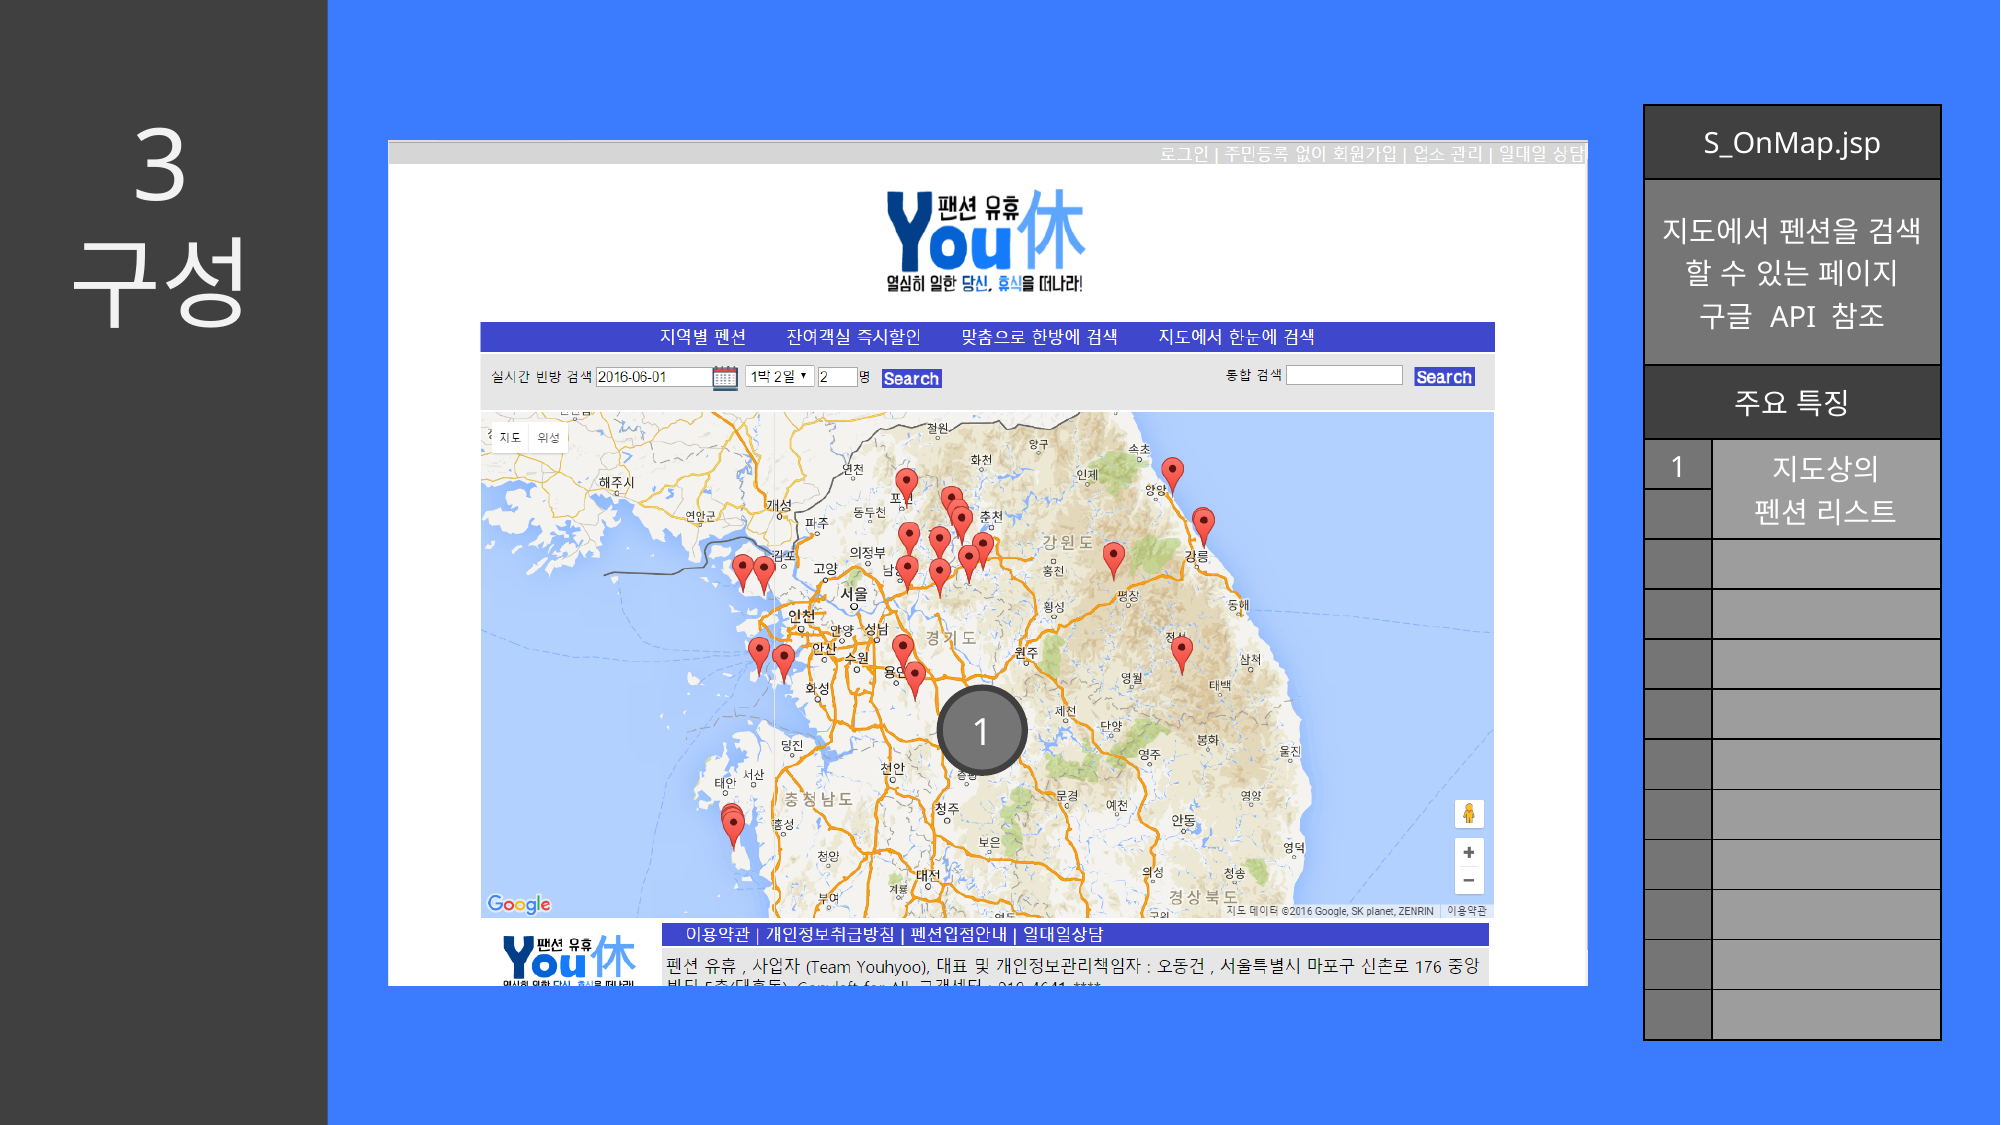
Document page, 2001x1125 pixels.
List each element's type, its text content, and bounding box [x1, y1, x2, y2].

table_cell [1713, 690, 1940, 738]
table_cell [1713, 940, 1940, 989]
table_cell [1645, 940, 1711, 989]
table_cell [1645, 590, 1711, 638]
table_cell [1713, 740, 1940, 789]
text_box 3 구성 [54, 93, 269, 348]
table_cell [1645, 840, 1711, 889]
table_cell [1645, 640, 1711, 688]
table_cell [1645, 790, 1711, 839]
table_cell 1 [1645, 440, 1711, 488]
table_cell [1645, 490, 1711, 538]
table_cell [1713, 540, 1940, 588]
table_cell [1645, 890, 1711, 939]
table_cell 지도에서 펜션을 검색 할 수 있는 페이지 구글 API 참조 [1645, 180, 1940, 364]
table_cell 주요 특징 [1645, 366, 1940, 438]
table_cell [1645, 540, 1711, 588]
table_cell [1713, 990, 1940, 1039]
table_cell [1713, 790, 1940, 839]
text_box [0, 0, 329, 1125]
picture [388, 140, 1588, 986]
table_cell [1645, 740, 1711, 789]
table_cell [1713, 890, 1940, 939]
table_header S_OnMap.jsp [1645, 106, 1940, 178]
table_cell [1645, 990, 1711, 1039]
table_cell [1713, 590, 1940, 638]
table_cell [1713, 640, 1940, 688]
table_cell [1713, 840, 1940, 889]
table_cell [1645, 690, 1711, 738]
table_cell 지도상의 펜션 리스트 [1713, 440, 1940, 538]
